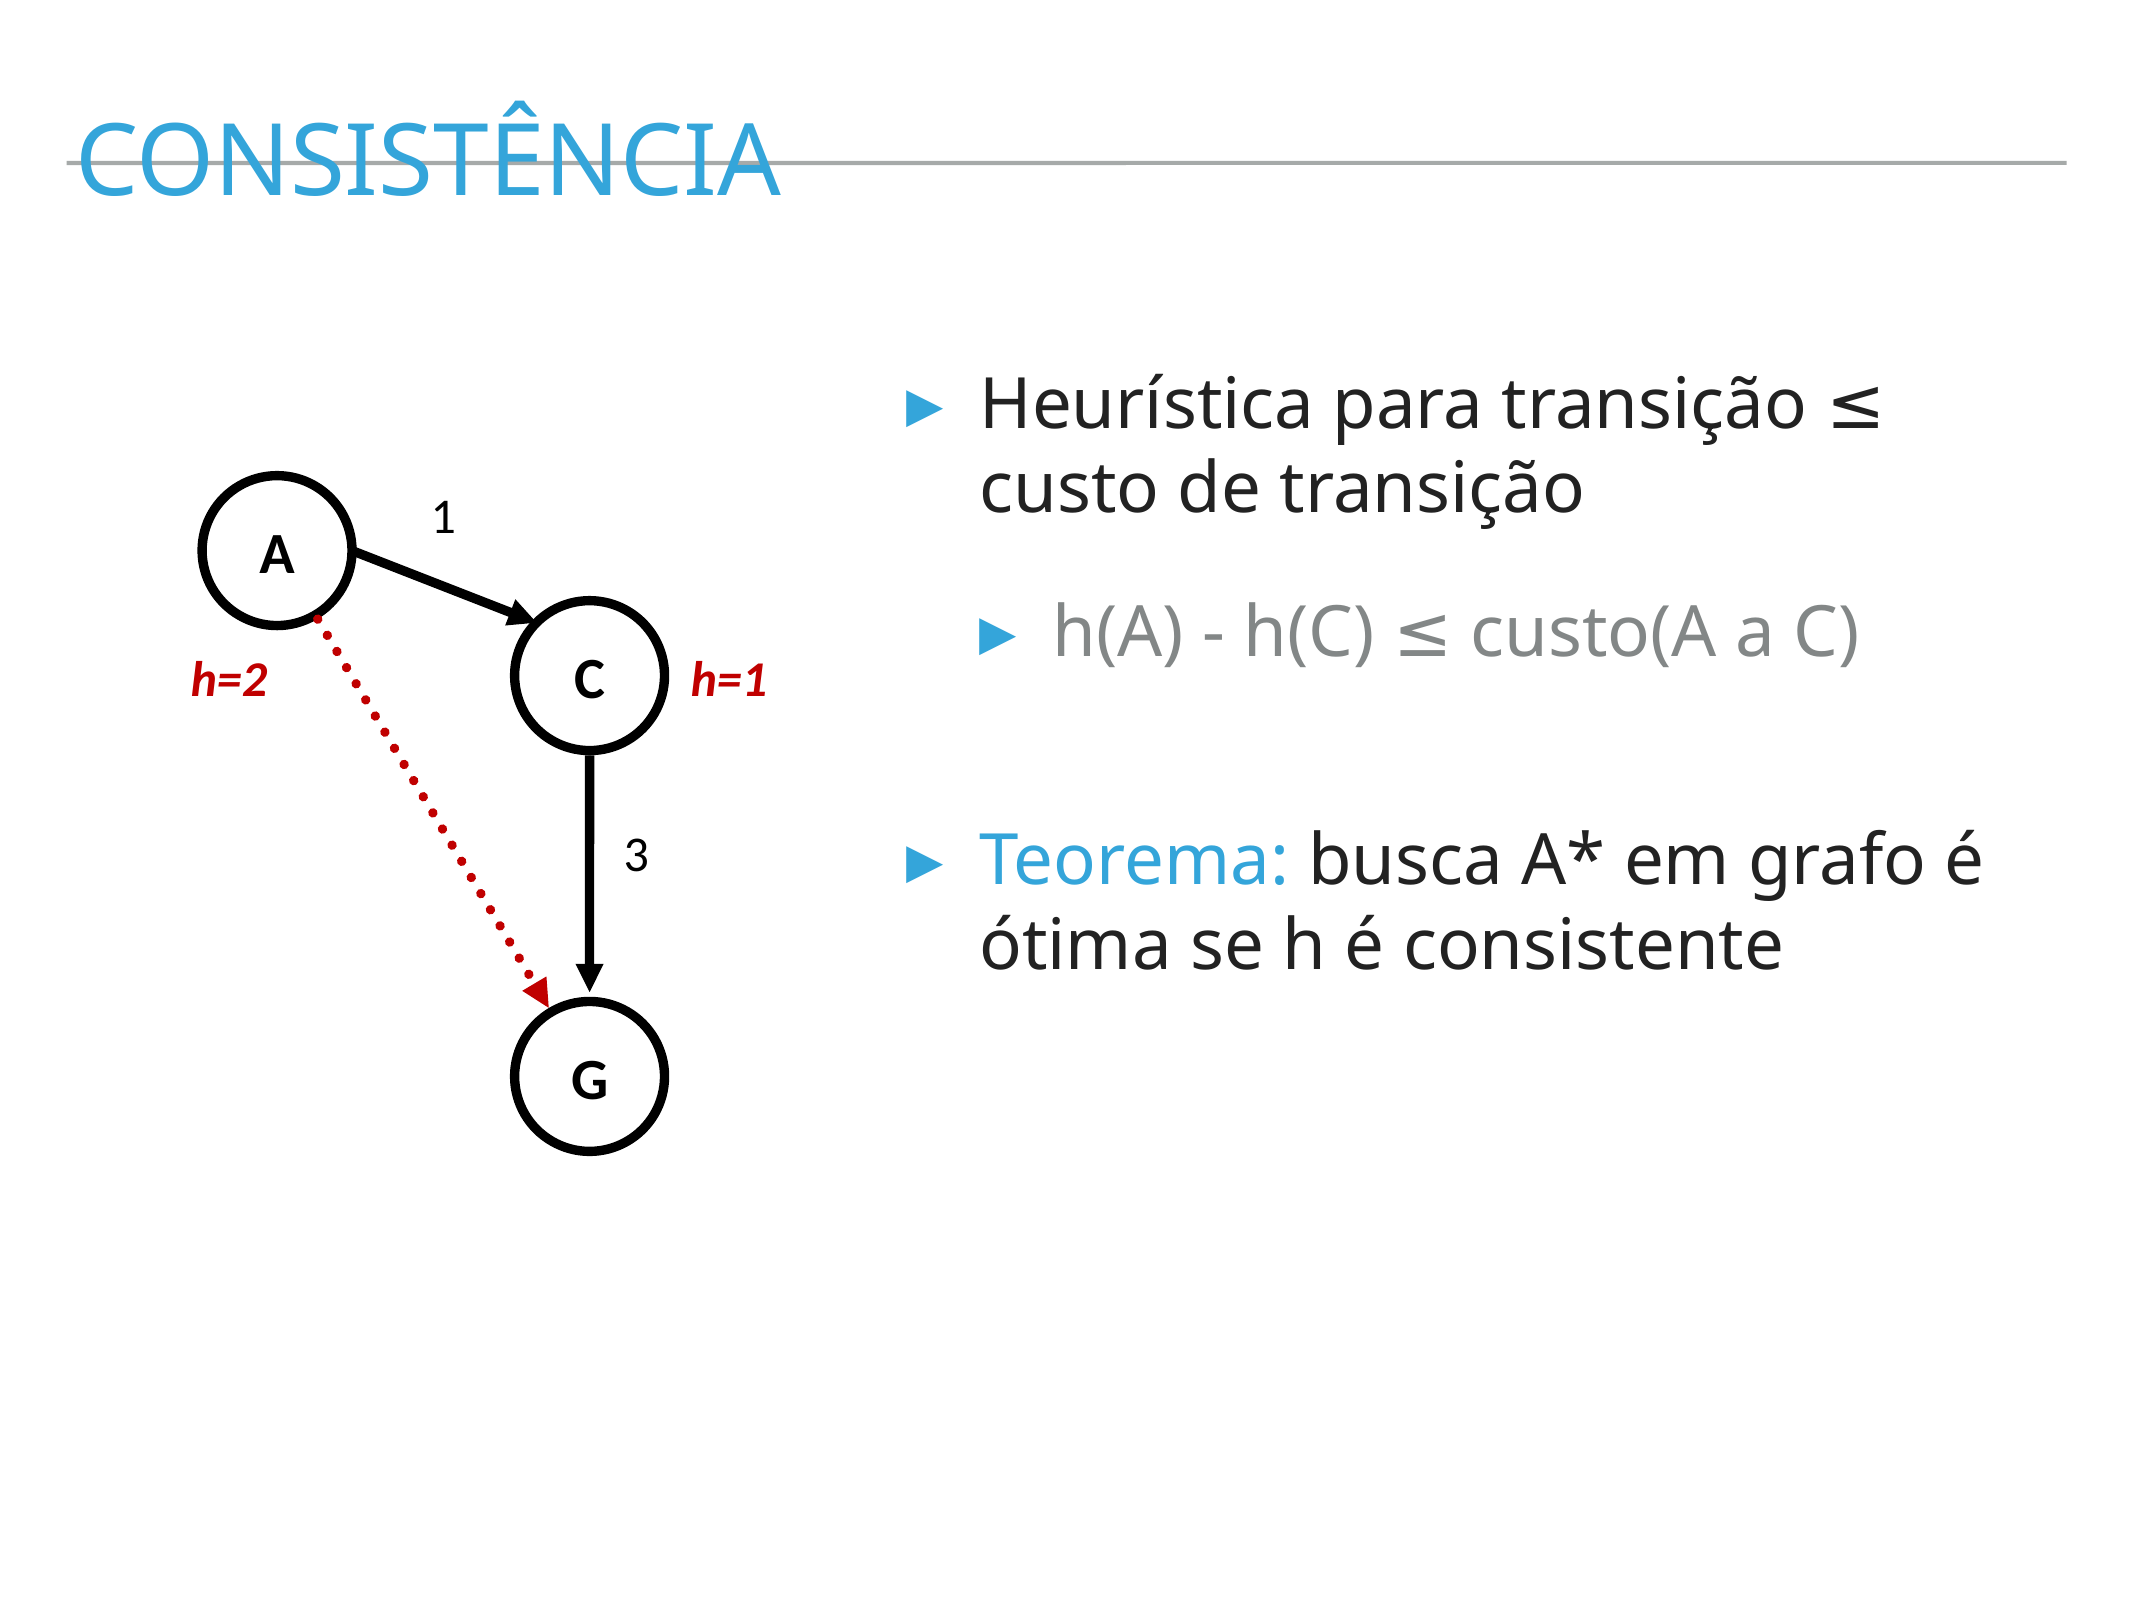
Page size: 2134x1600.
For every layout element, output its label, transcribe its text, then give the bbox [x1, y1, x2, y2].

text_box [514, 600, 665, 751]
text_box consistência [66, 110, 2067, 230]
text_box 1 [423, 476, 464, 552]
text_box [514, 1001, 665, 1152]
text_box 3 [615, 813, 657, 889]
text_box [583, 759, 596, 993]
text_box h=2 [183, 638, 275, 714]
text_box h=1 [683, 638, 775, 714]
text_box [326, 634, 549, 999]
text_box Heurística para transição ≤ custo de transição h(A) - h(C) ≤ custo(A a C) Teorema: busca A* em grafo é ótima se h é consistente [898, 348, 2035, 1251]
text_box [201, 475, 353, 626]
